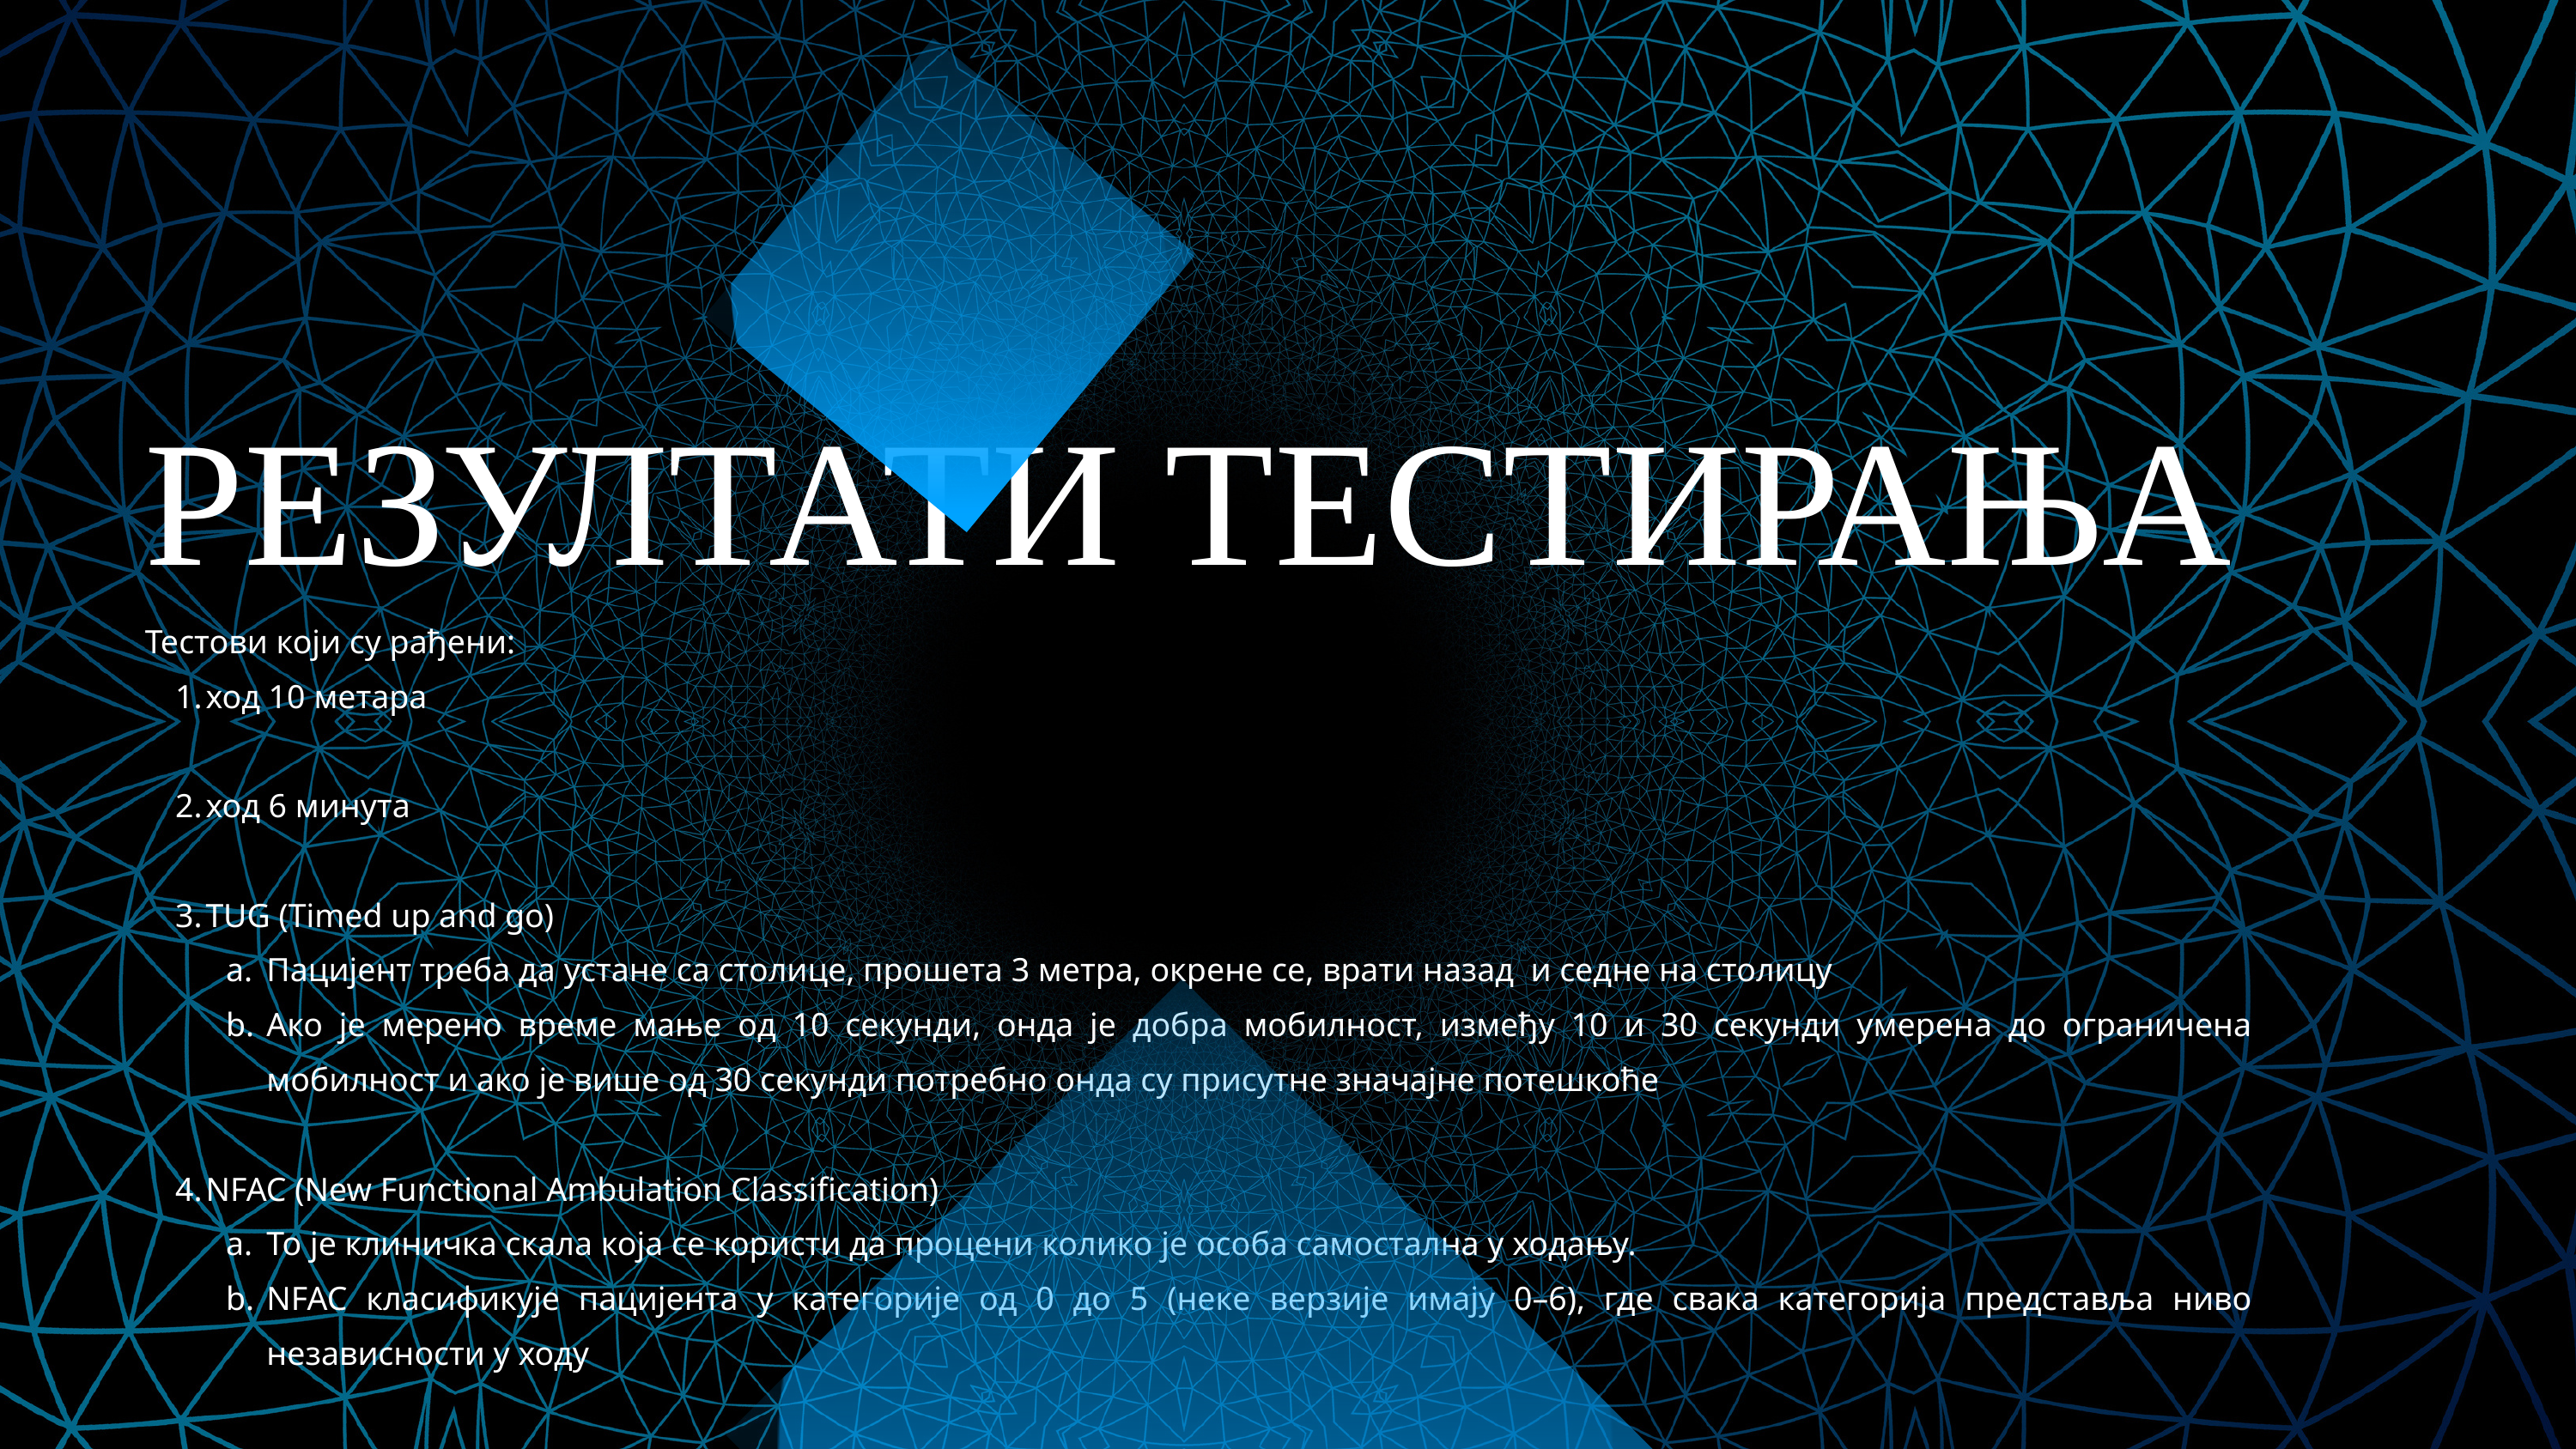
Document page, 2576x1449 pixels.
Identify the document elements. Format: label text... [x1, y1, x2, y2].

text_box [0, 0, 2576, 1449]
text_box Тестови који су рађени: ход 10 метара ход 6 минута TUG (Timed up and go) Пацијент треба да устане са столице, прошета 3 метра, окрене се, врати назад и седне на столицу Ако је мерено време мање од 10 секунди, онда је добра мобилност, између 10 и 30 секунди умерена до ограничена мобилност и ако је више од 30 секунди потребно онда су присутне значајне потешкоће NFAC (New Functional Ambulation Classification) То је клиничка скала која се користи да процени колико је особа самостална у ходању. NFAC класификује пацијента у категорије од 0 до 5 (некe верзије имају 0–6), где свака категорија представља ниво независности у ходу [144, 605, 2254, 1373]
text_box [726, 979, 1653, 1449]
text_box РЕЗУЛТАТИ ТЕСТИРАЊА [144, 438, 2254, 601]
text_box [703, 38, 1196, 533]
